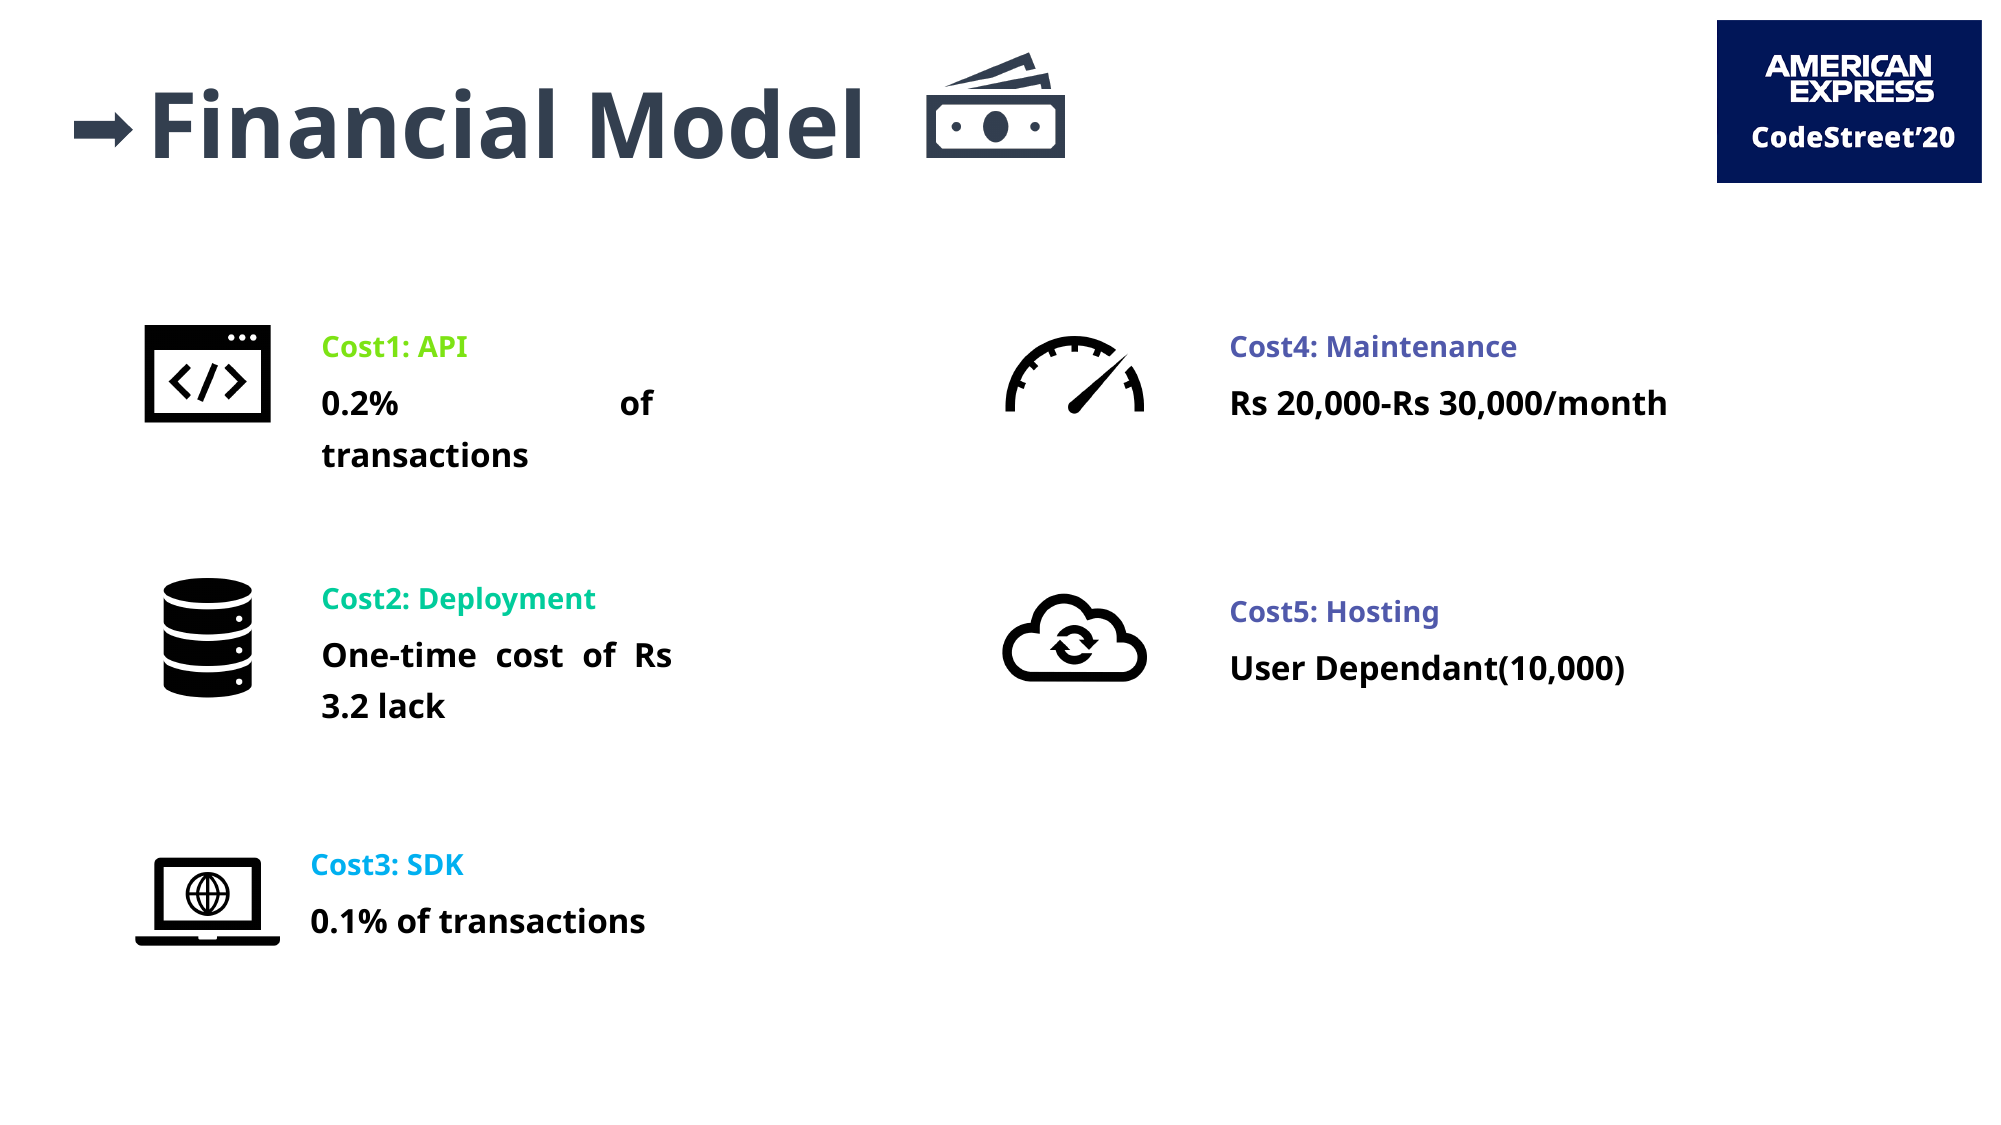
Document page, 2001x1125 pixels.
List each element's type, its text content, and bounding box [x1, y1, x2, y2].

picture [132, 826, 283, 977]
picture [920, 32, 1071, 183]
picture [132, 298, 283, 449]
text_box Financial Model [132, 20, 1858, 238]
picture [1717, 20, 1982, 183]
picture [132, 562, 283, 713]
text_box Cost4: Maintenance Rs 20,000-Rs 30,000/month [1214, 310, 1694, 476]
picture [999, 562, 1150, 713]
text_box Cost5: Hosting User Dependant(10,000) [1214, 575, 1694, 740]
text_box [73, 109, 132, 151]
text_box Cost2: Deployment One-time cost of Rs 3.2 lack [306, 562, 688, 728]
text_box Cost1: API 0.2% of transactions [306, 310, 668, 418]
text_box Cost3: SDK 0.1% of transactions [295, 828, 679, 994]
picture [999, 298, 1150, 449]
